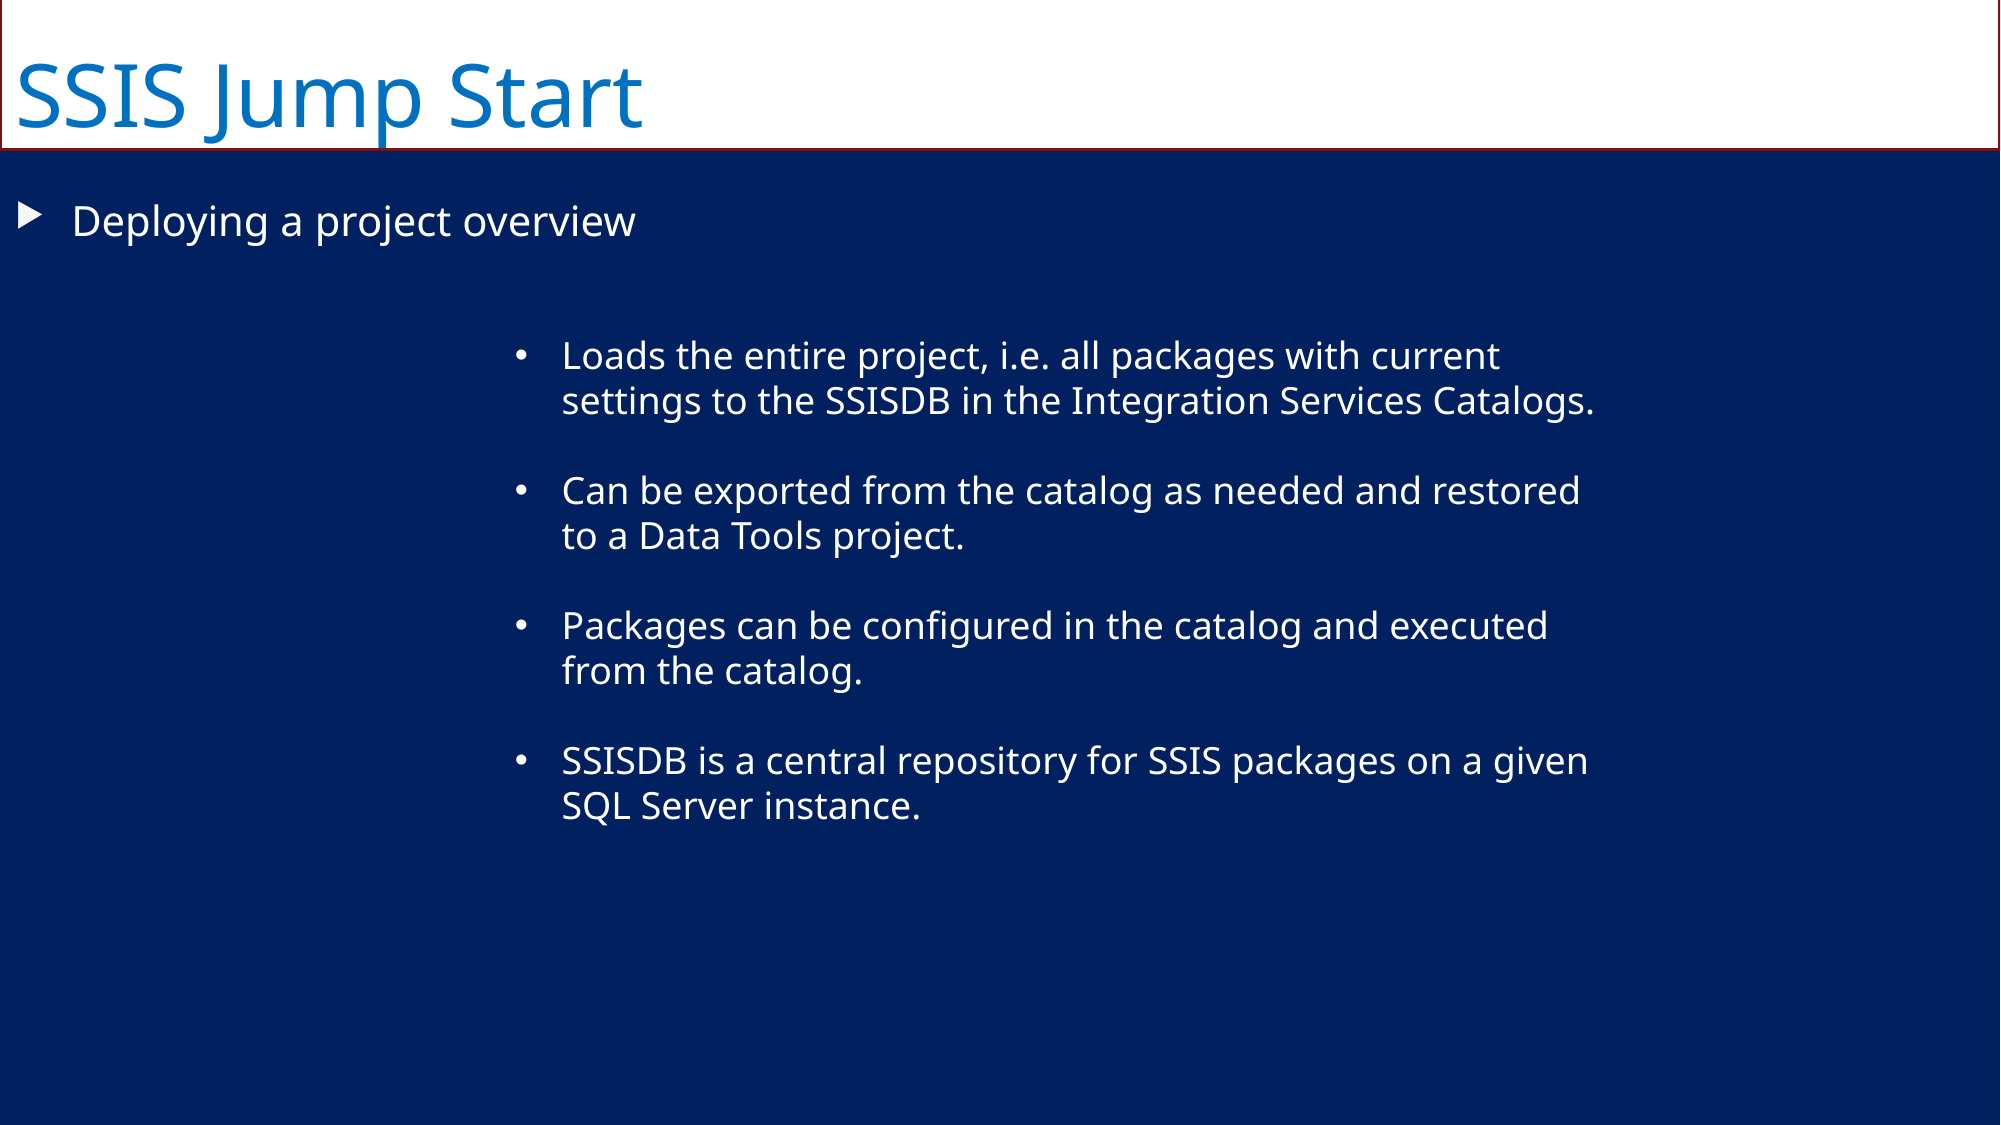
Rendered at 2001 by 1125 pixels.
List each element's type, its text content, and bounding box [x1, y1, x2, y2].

subtitle Deploying a project overview [0, 187, 1050, 275]
text_box Loads the entire project, i.e. all packages with current settings to the SSISDB in the Integration Services Catalogs. Can be exported from the catalog as needed and restored to a Data Tools project. Packages can be configured in the catalog and executed from the catalog. SSISDB is a central repository for SSIS packages on a given SQL Server instance. [499, 324, 1638, 835]
text_box SSIS Jump Start [0, 32, 1275, 171]
